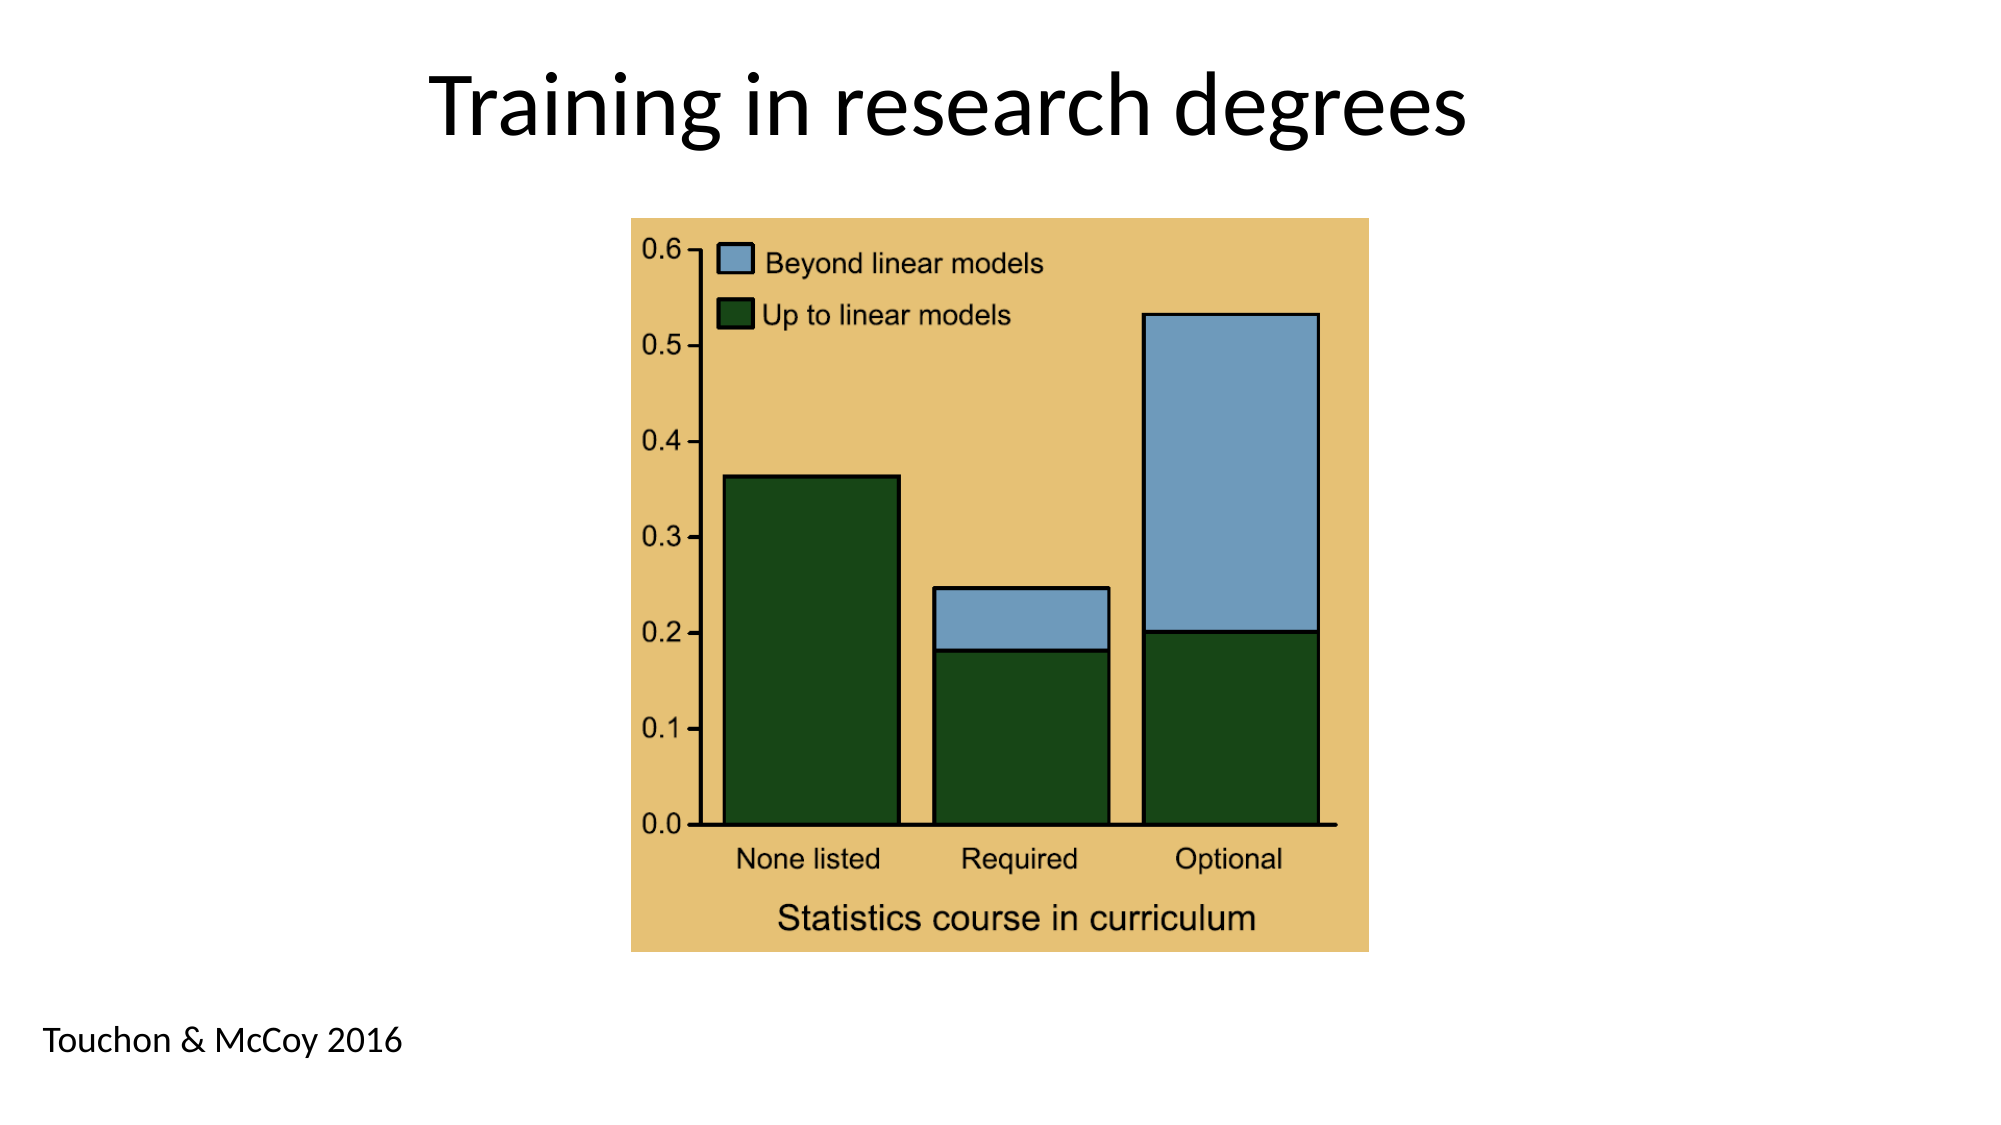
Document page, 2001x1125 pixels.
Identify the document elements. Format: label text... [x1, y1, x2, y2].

picture [631, 218, 1369, 952]
text_box Training in research degrees [414, 36, 1486, 161]
text_box Touchon & McCoy 2016 [27, 1007, 419, 1068]
